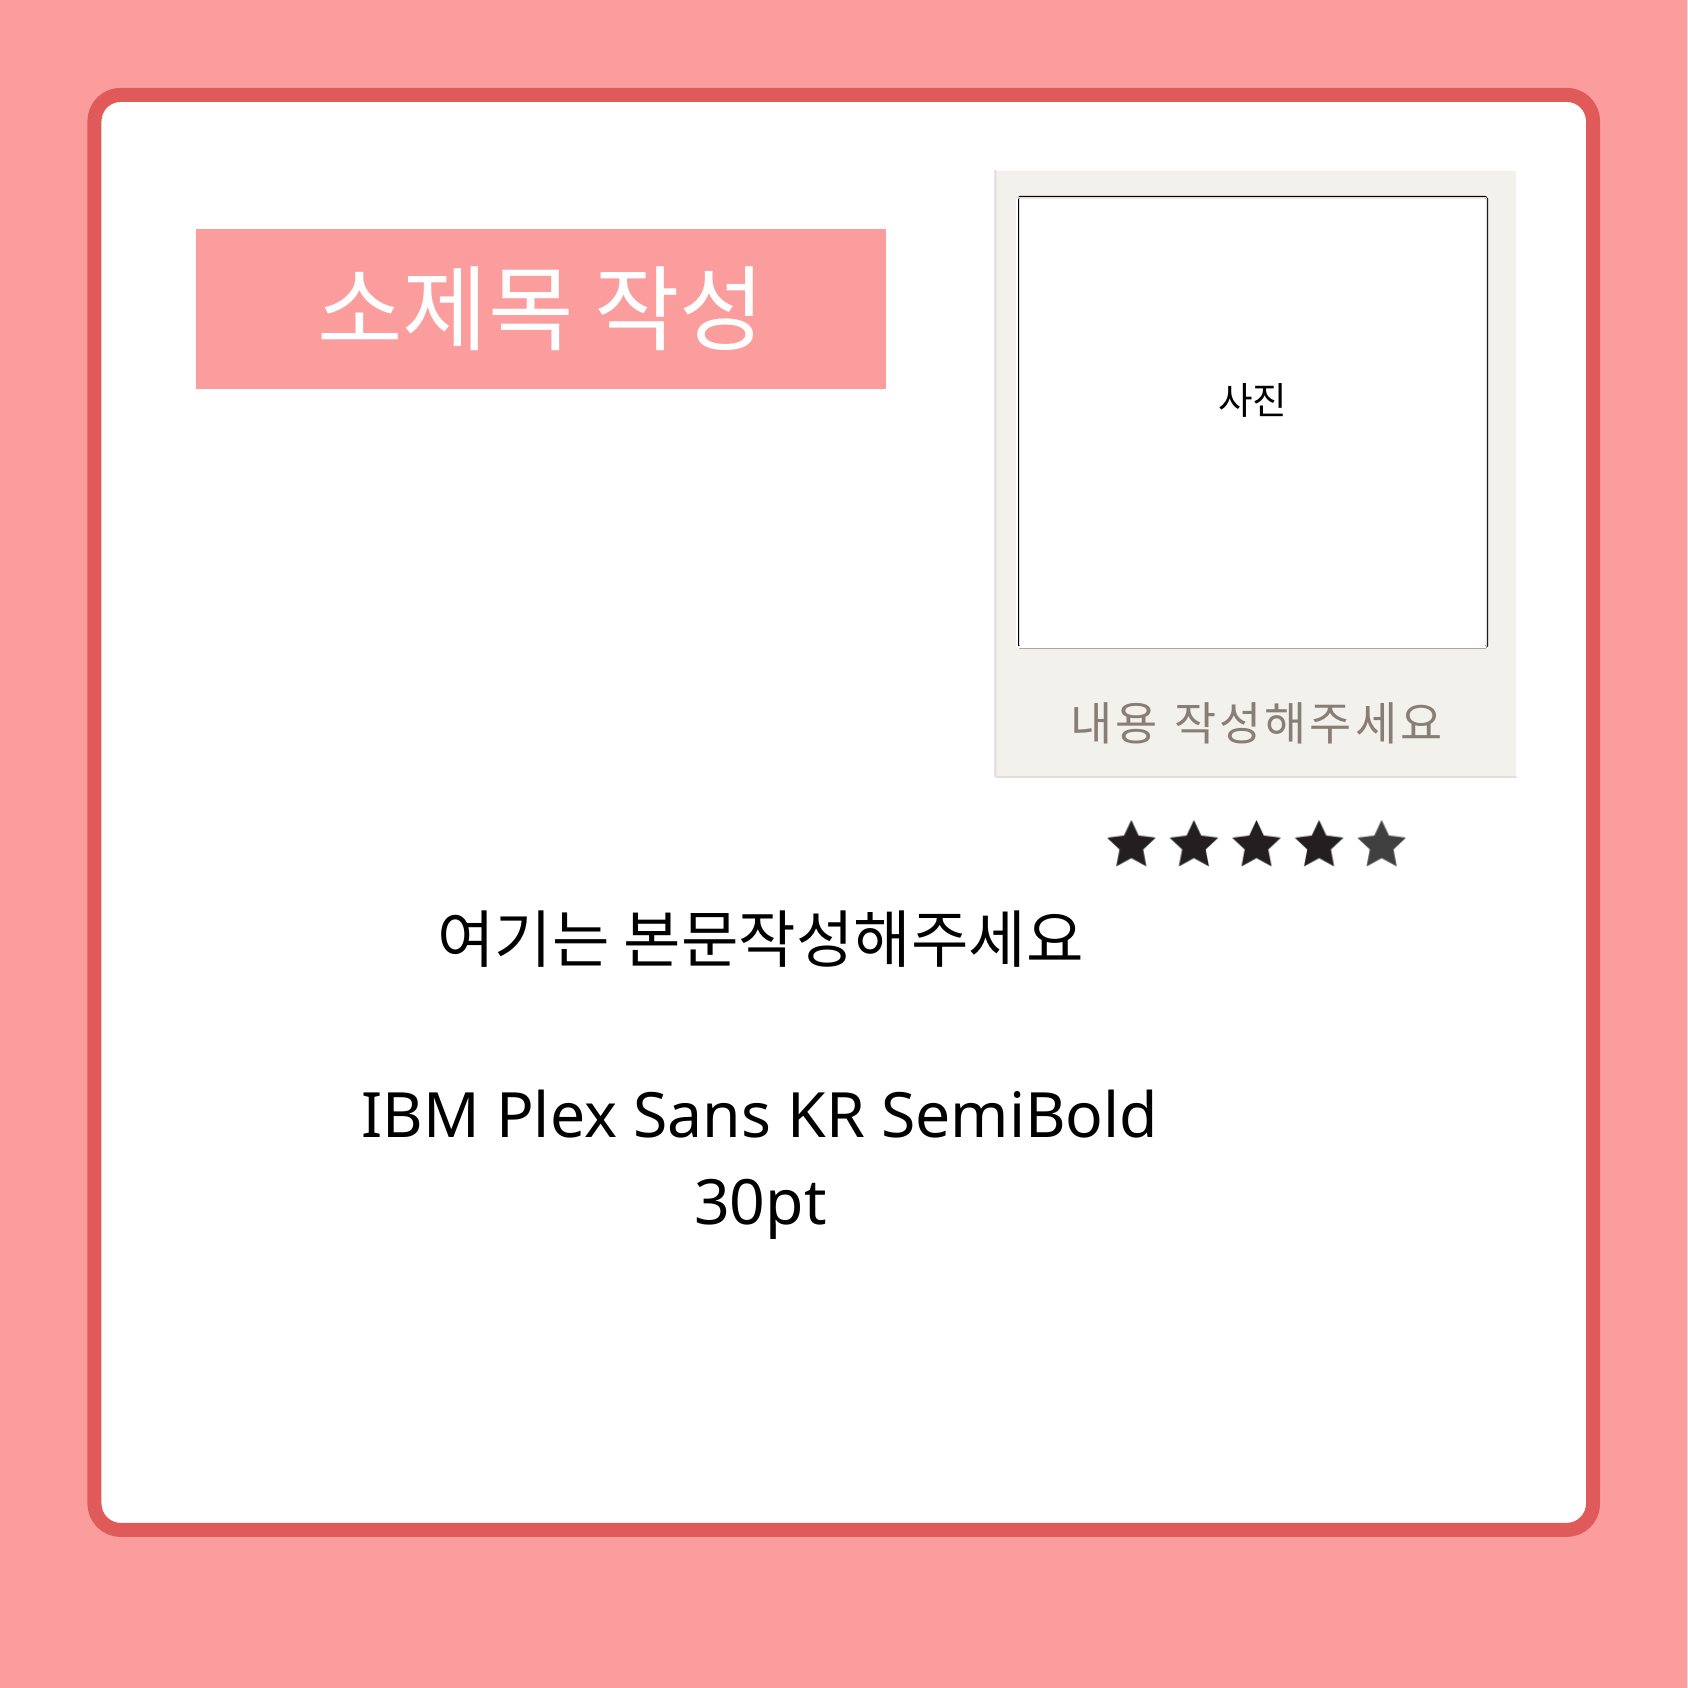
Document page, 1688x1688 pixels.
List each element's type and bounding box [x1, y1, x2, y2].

text_box [94, 94, 1594, 1531]
text_box [195, 228, 887, 390]
text_box [994, 168, 1519, 779]
